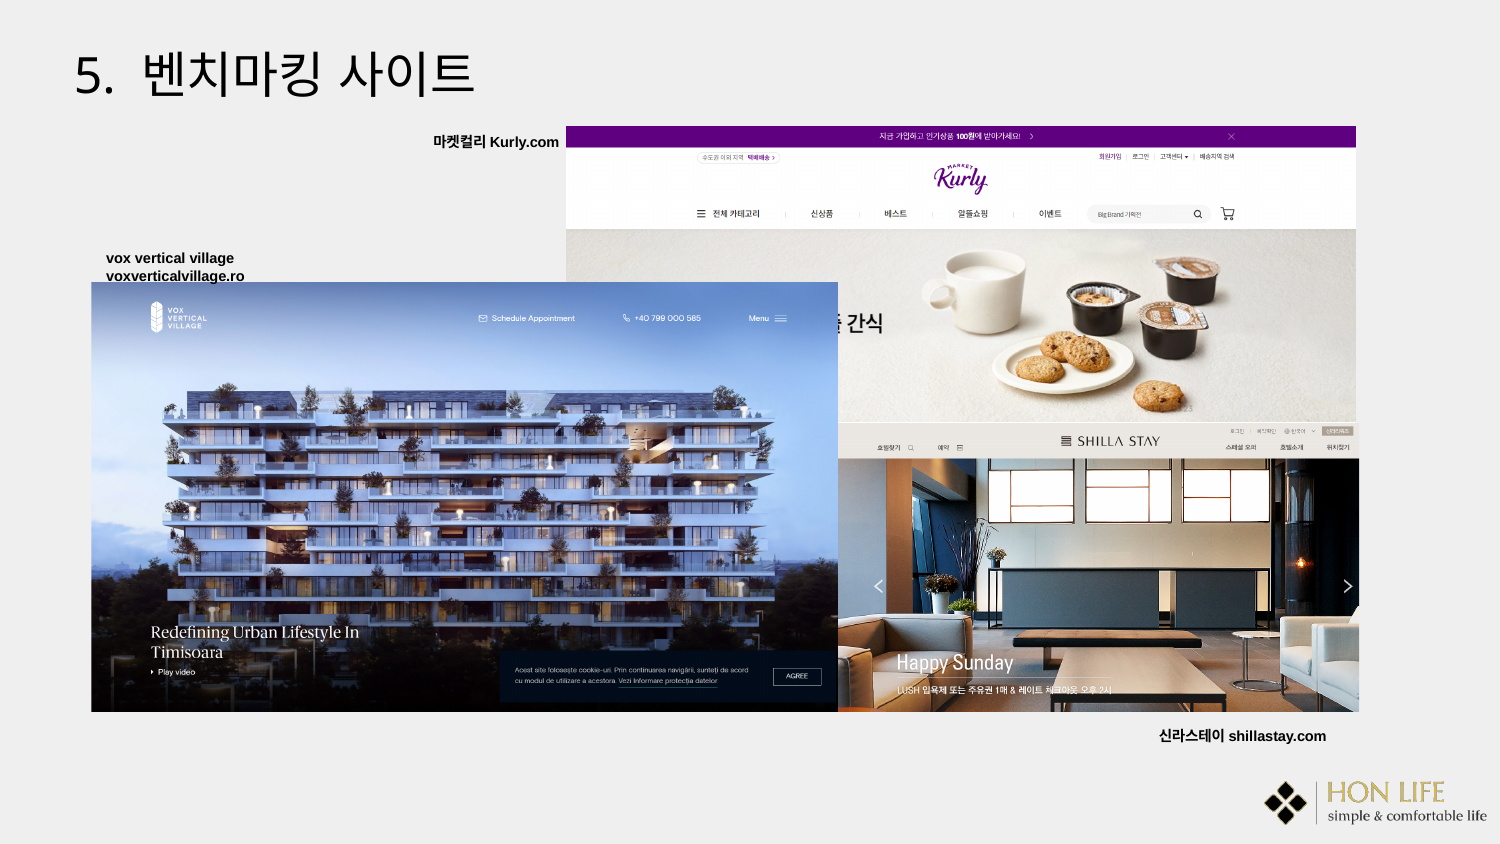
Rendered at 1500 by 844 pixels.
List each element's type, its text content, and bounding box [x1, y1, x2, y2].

text_box vox vertical village voxverticalvillage.ro [91, 234, 307, 281]
text_box 신라스테이shillastay.com [1143, 721, 1359, 760]
picture [1244, 757, 1500, 844]
text_box 5. 벤치마킹 사이트 [59, 28, 539, 118]
text_box 마켓컬리Kurly.com [418, 117, 581, 167]
picture [91, 126, 1360, 712]
